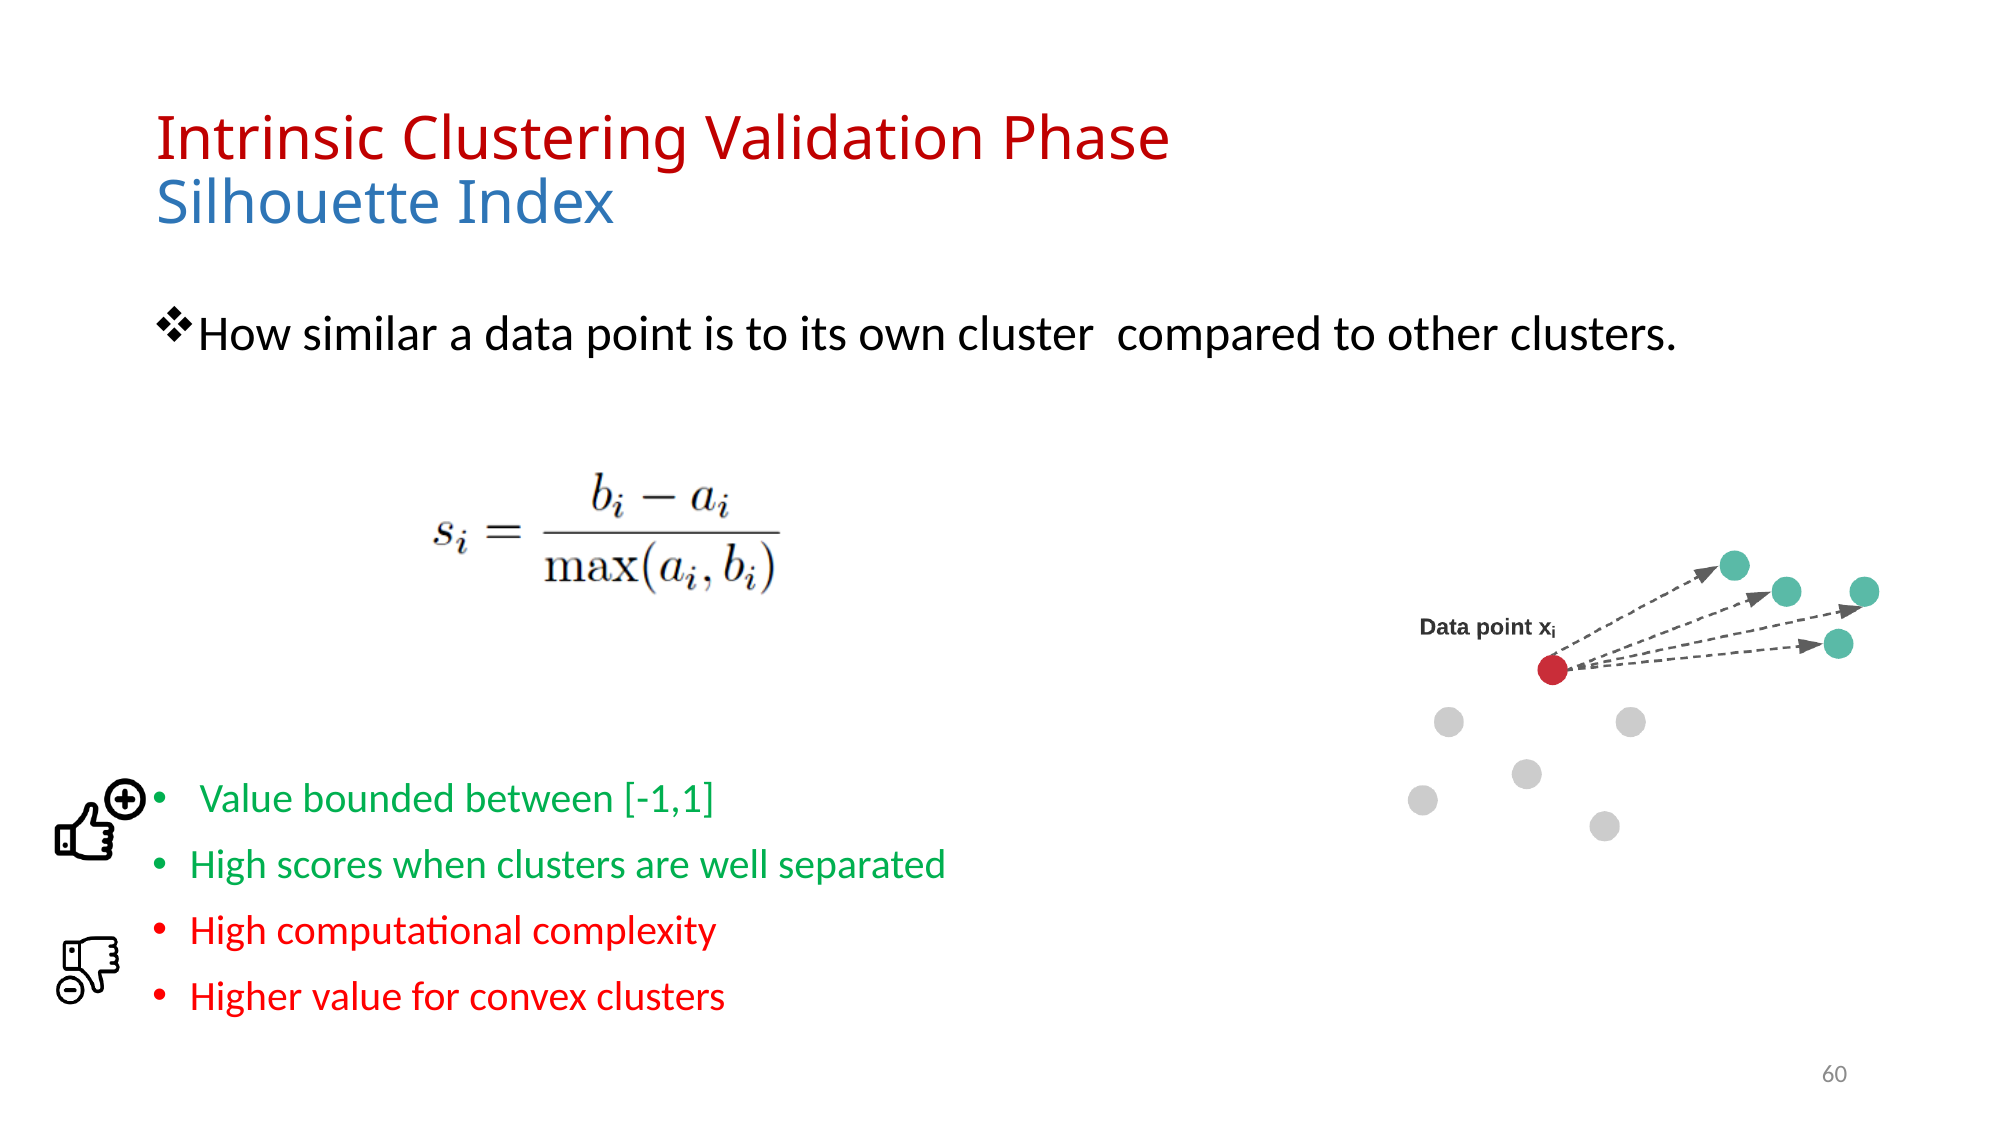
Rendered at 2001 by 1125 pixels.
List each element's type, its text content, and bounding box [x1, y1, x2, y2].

picture [1310, 539, 1911, 867]
list How similar a data point is to its own cluster compared to other clusters. Value bounded between [-1,1] High scores when clusters are well separated High computational complexity Higher value for convex clusters [137, 299, 1863, 1014]
picture [52, 934, 123, 1006]
slide_number 60 [1412, 1042, 1863, 1103]
picture [52, 771, 148, 867]
text_box Intrinsic Clustering Validation Phase Silhouette Index [141, 99, 1867, 317]
picture [403, 463, 794, 616]
